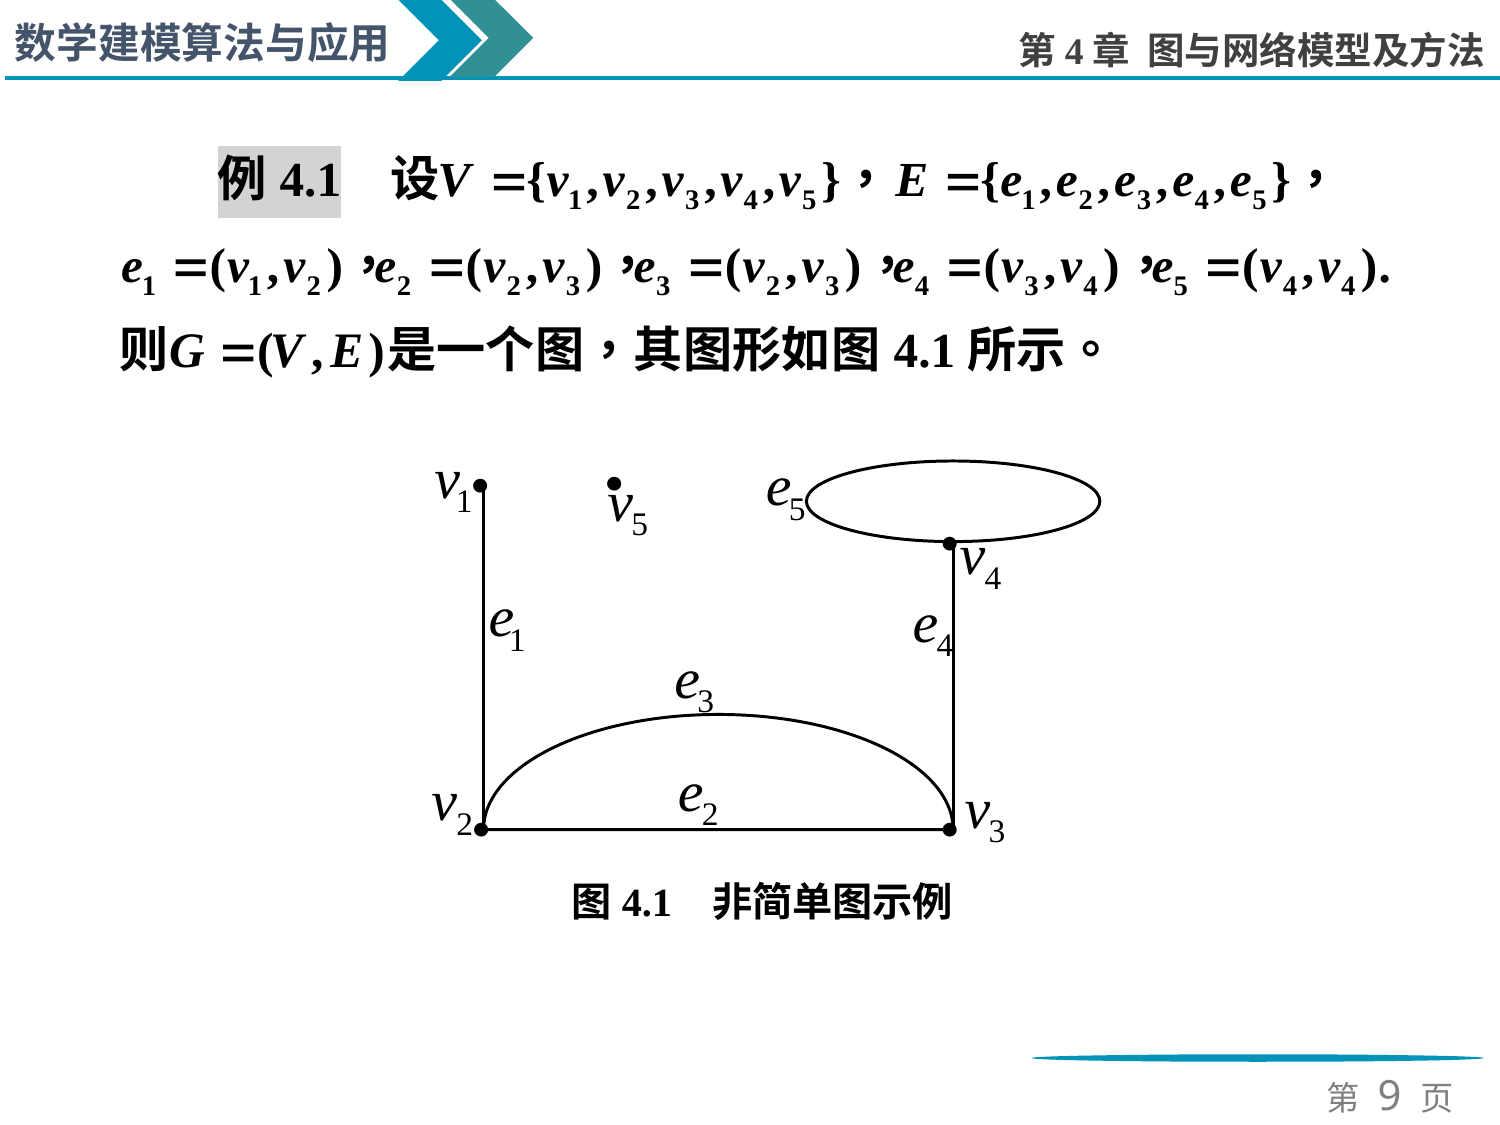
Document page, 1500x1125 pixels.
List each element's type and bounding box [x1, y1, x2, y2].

text_box [119, 132, 1391, 422]
text_box [119, 422, 1406, 993]
